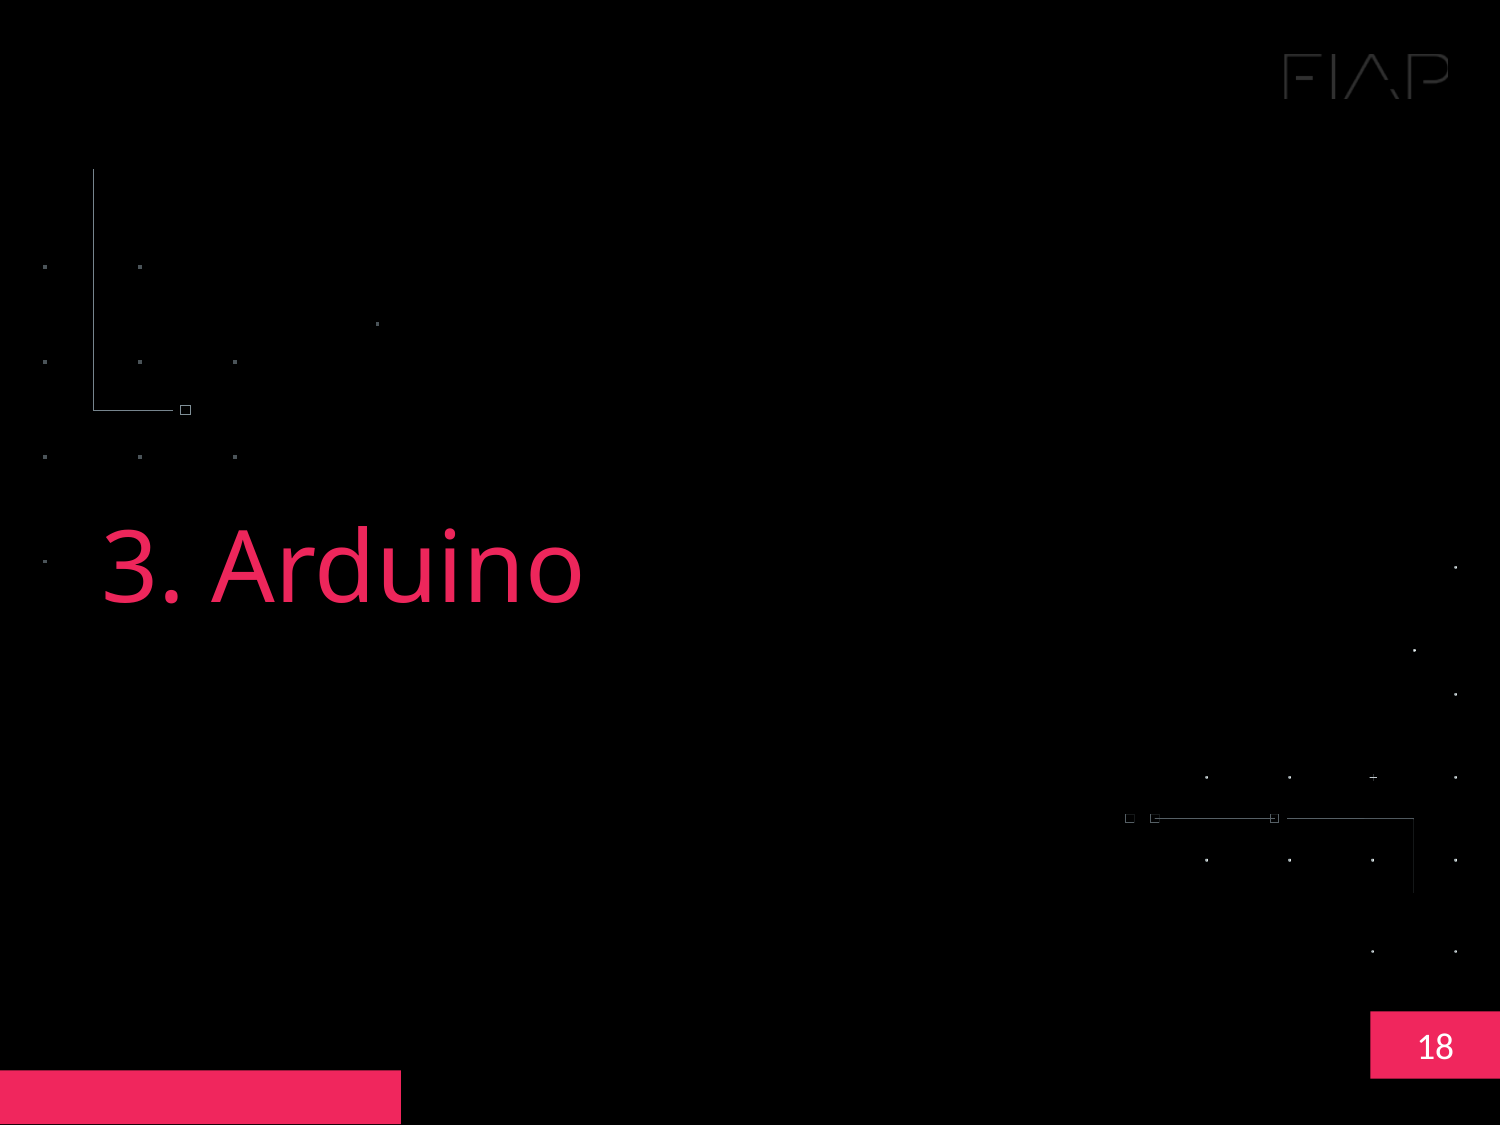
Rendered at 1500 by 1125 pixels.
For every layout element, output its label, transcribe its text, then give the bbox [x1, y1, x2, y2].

picture [1125, 562, 1457, 956]
text_box 3. Arduino [86, 494, 1414, 631]
picture [43, 169, 379, 563]
